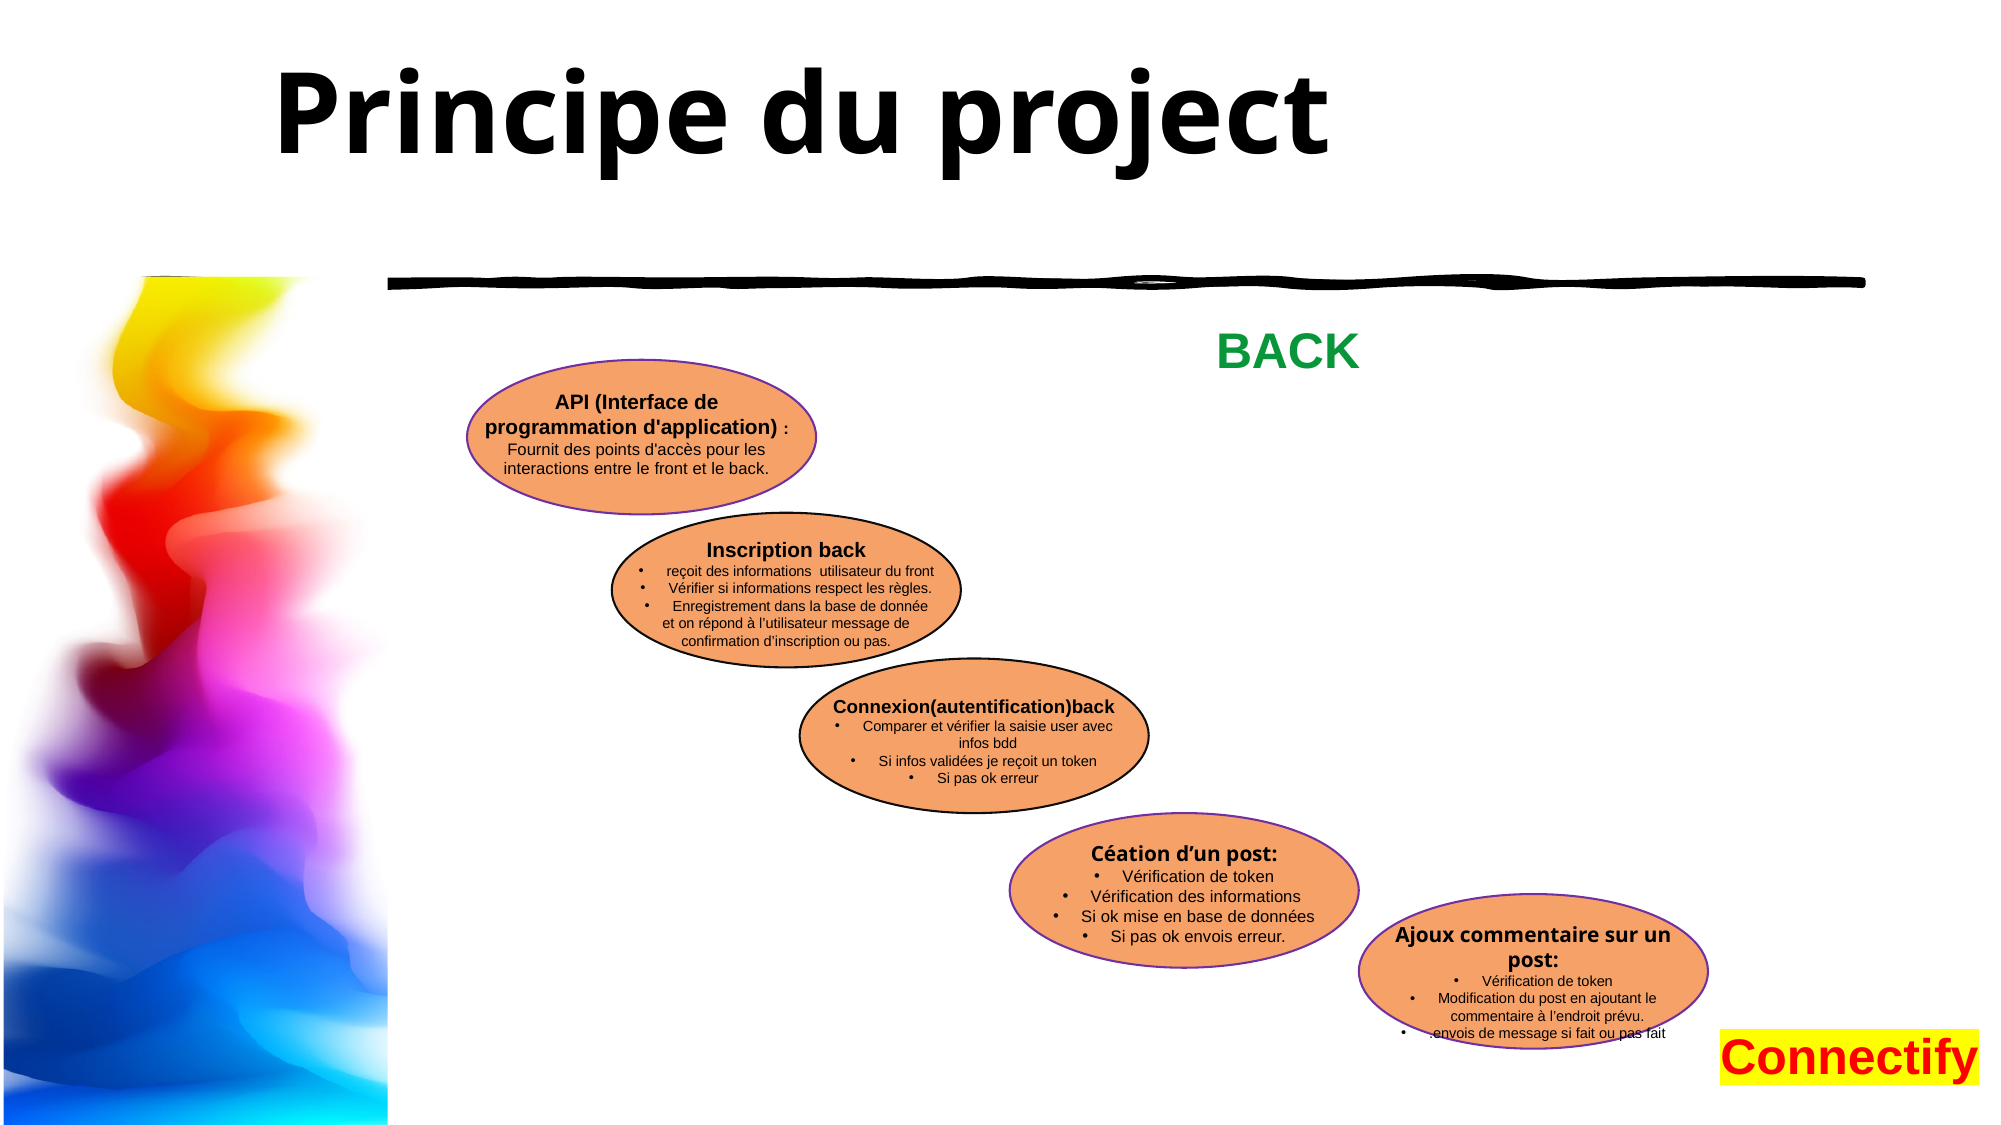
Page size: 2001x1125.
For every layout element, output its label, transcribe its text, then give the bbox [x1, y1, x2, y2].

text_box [462, 359, 817, 508]
text_box BACK [1201, 311, 1428, 386]
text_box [1009, 813, 1359, 975]
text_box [611, 504, 961, 668]
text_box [799, 658, 1149, 814]
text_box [1358, 894, 1708, 1049]
text_box Connectify [1705, 1016, 2000, 1092]
picture [0, 277, 620, 1125]
title Principe du project [256, 0, 1982, 218]
